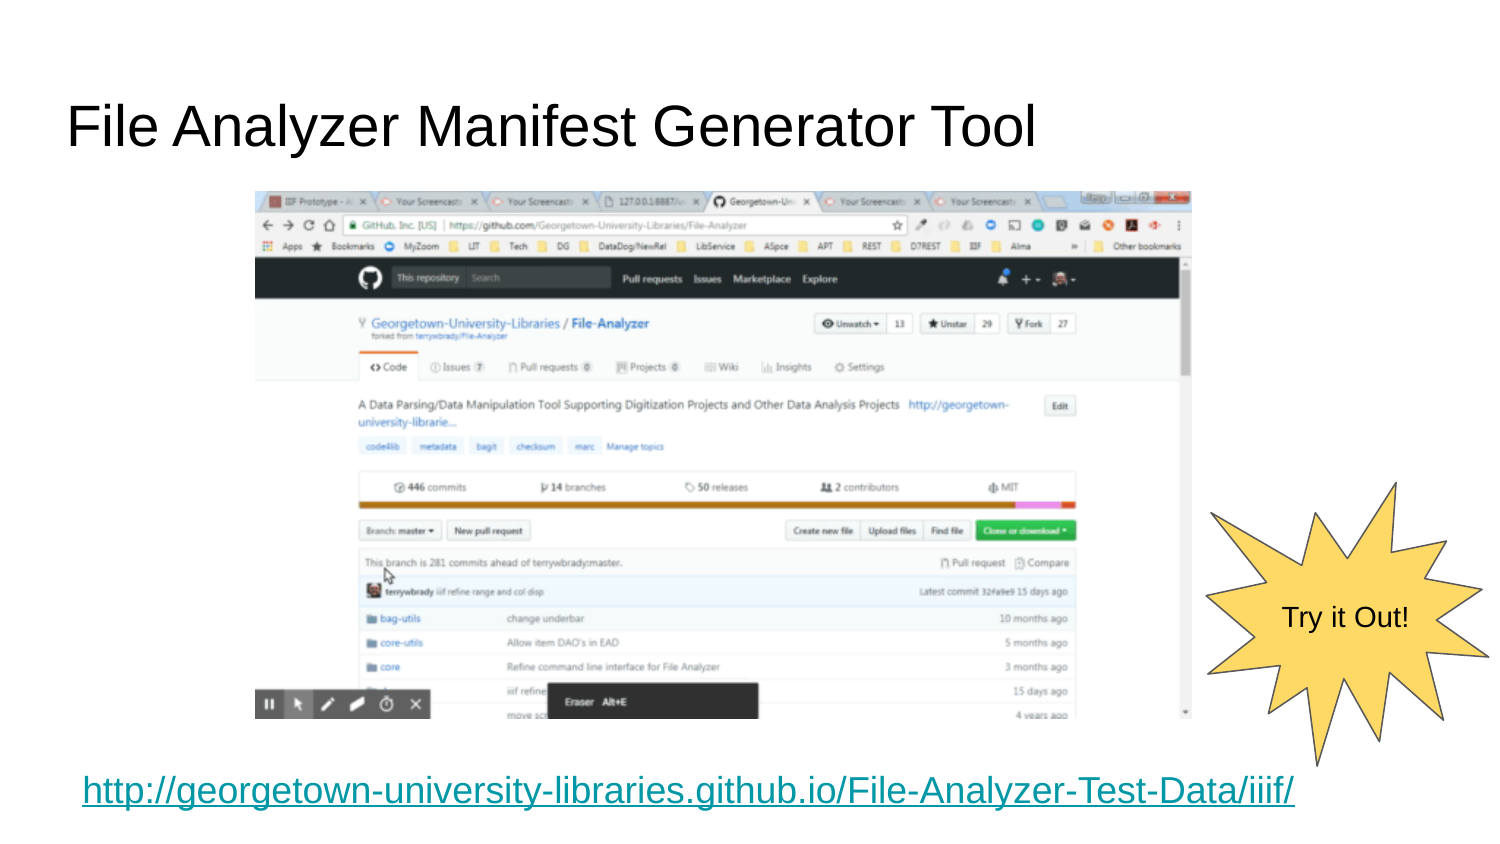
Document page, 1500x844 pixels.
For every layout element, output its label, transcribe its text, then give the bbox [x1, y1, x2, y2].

title File Analyzer Manifest Generator Tool [51, 72, 1449, 167]
picture [254, 191, 1193, 720]
list http://georgetown-university-libraries.github.io/File-Analyzer-Test-Data/iiif/ [67, 743, 1466, 829]
text_box Try it Out! [1206, 482, 1489, 767]
